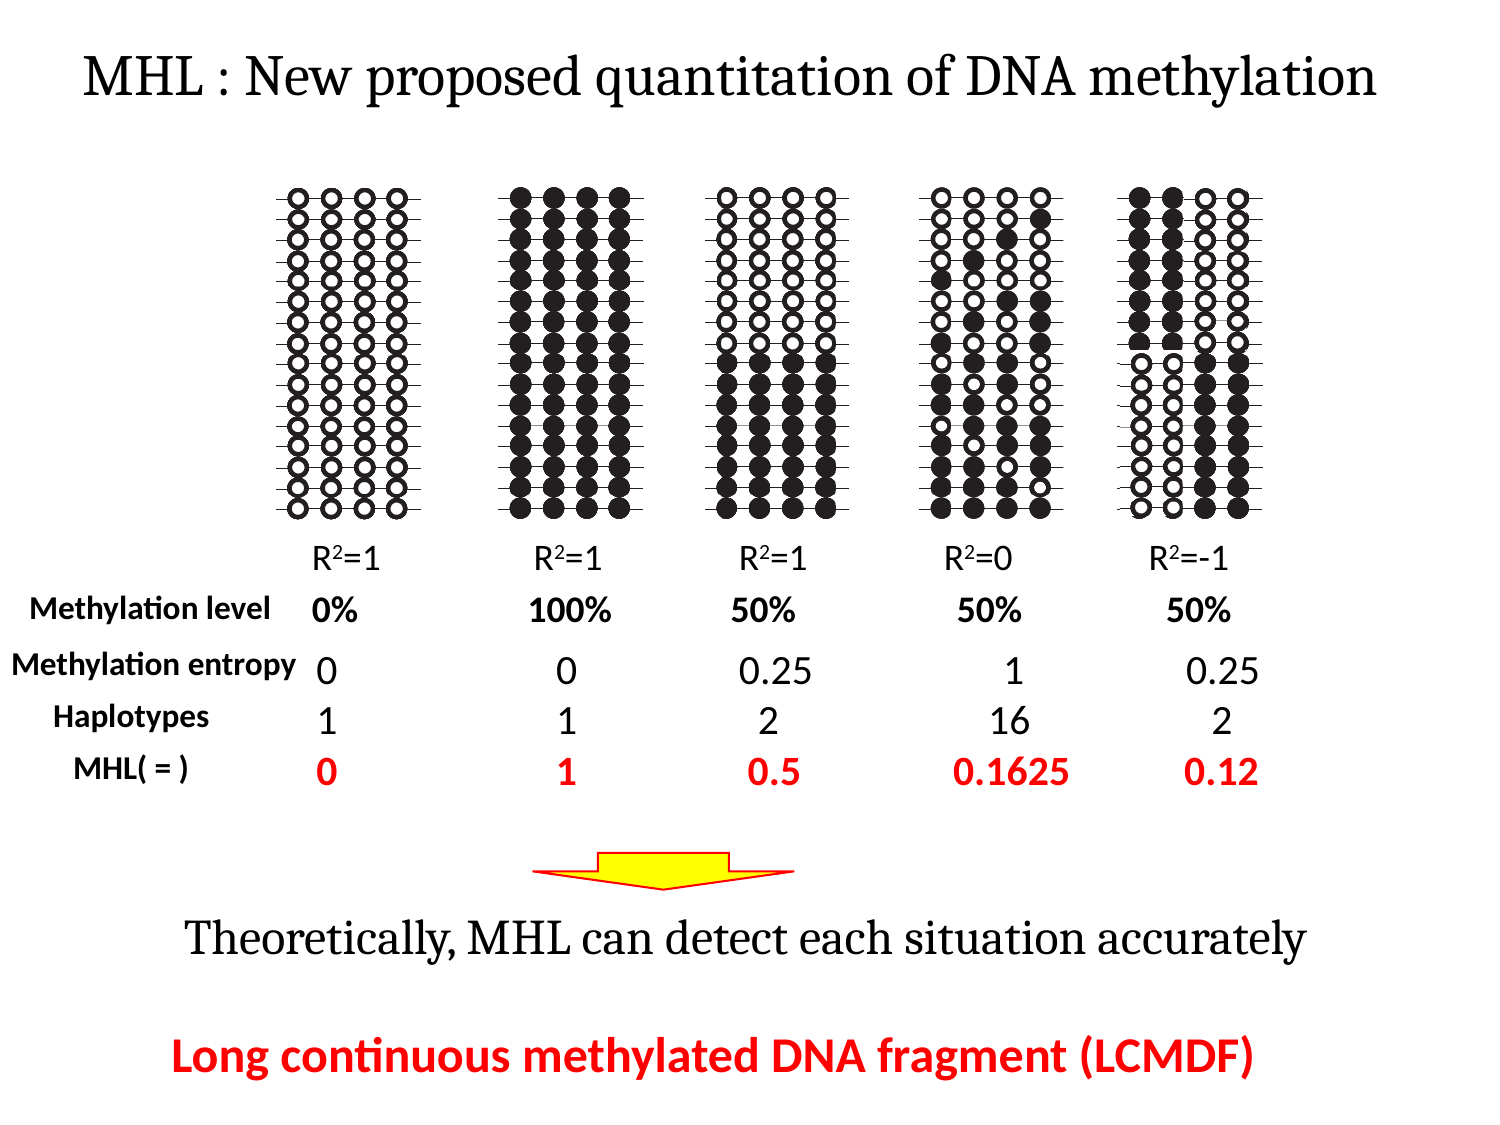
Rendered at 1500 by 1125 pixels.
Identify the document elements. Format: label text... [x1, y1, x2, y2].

text_box Haplotypes [38, 686, 225, 742]
text_box Long continuous methylated DNA fragment (LCMDF) [156, 1014, 1271, 1090]
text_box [1104, 180, 1277, 526]
text_box Theoretically, MHL can detect each situation accurately [169, 897, 1334, 973]
text_box 0 0 0.25 1 0.25 1 1 2 16 2 0 1 0.5 0.1625 0.12 [301, 635, 1500, 851]
text_box R2=1 R2=1 R2=1 R2=0 R2=-1 [297, 525, 1475, 631]
text_box Methylation level [14, 579, 287, 634]
text_box [532, 851, 795, 891]
text_box MHL : New proposed quantitation of DNA methylation [67, 29, 1394, 115]
picture [263, 180, 1064, 526]
text_box Methylation entropy [0, 635, 312, 690]
text_box 0% 100% 50% 50% 50% [297, 577, 1500, 635]
